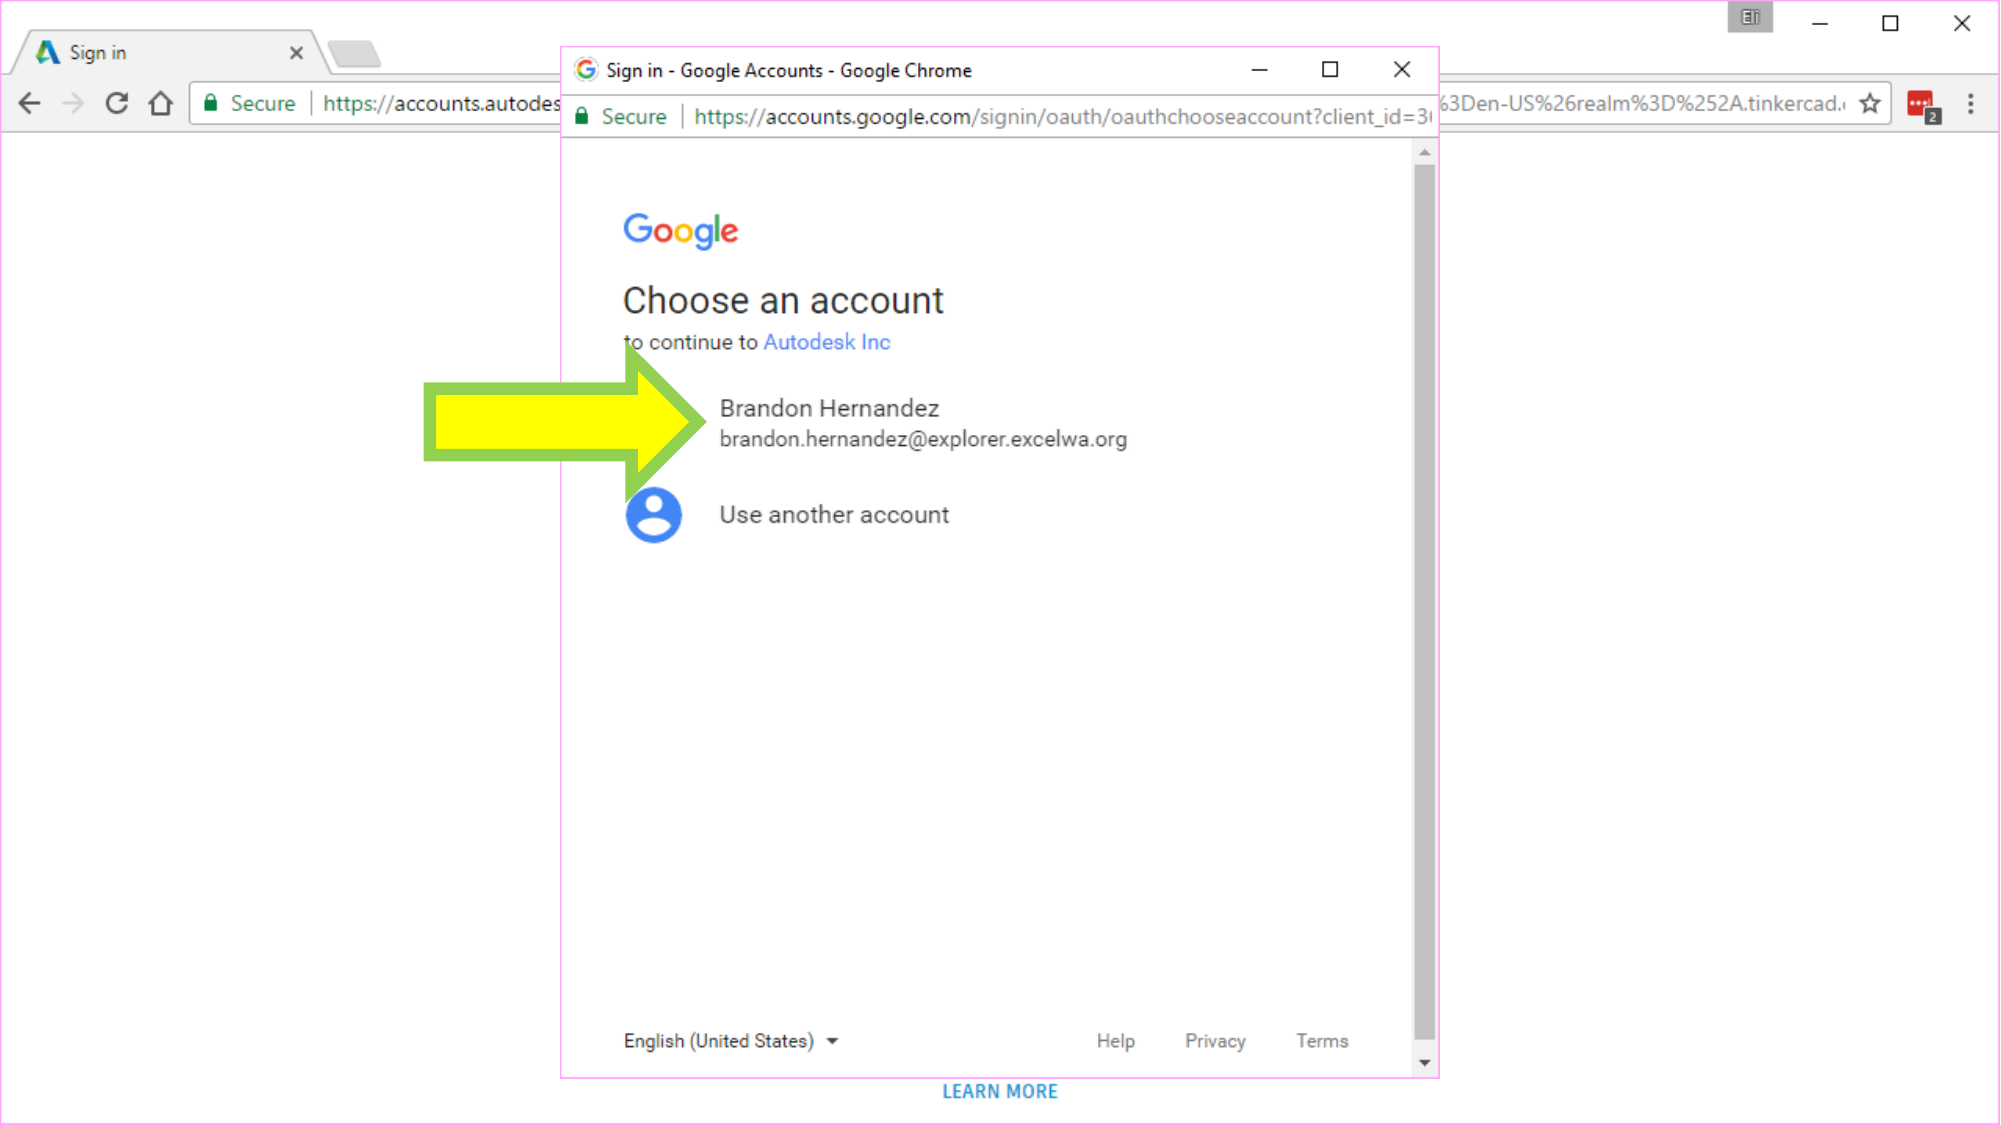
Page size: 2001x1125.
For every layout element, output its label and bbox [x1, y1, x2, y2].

picture [0, 0, 2000, 1125]
text_box [560, 46, 1440, 1079]
